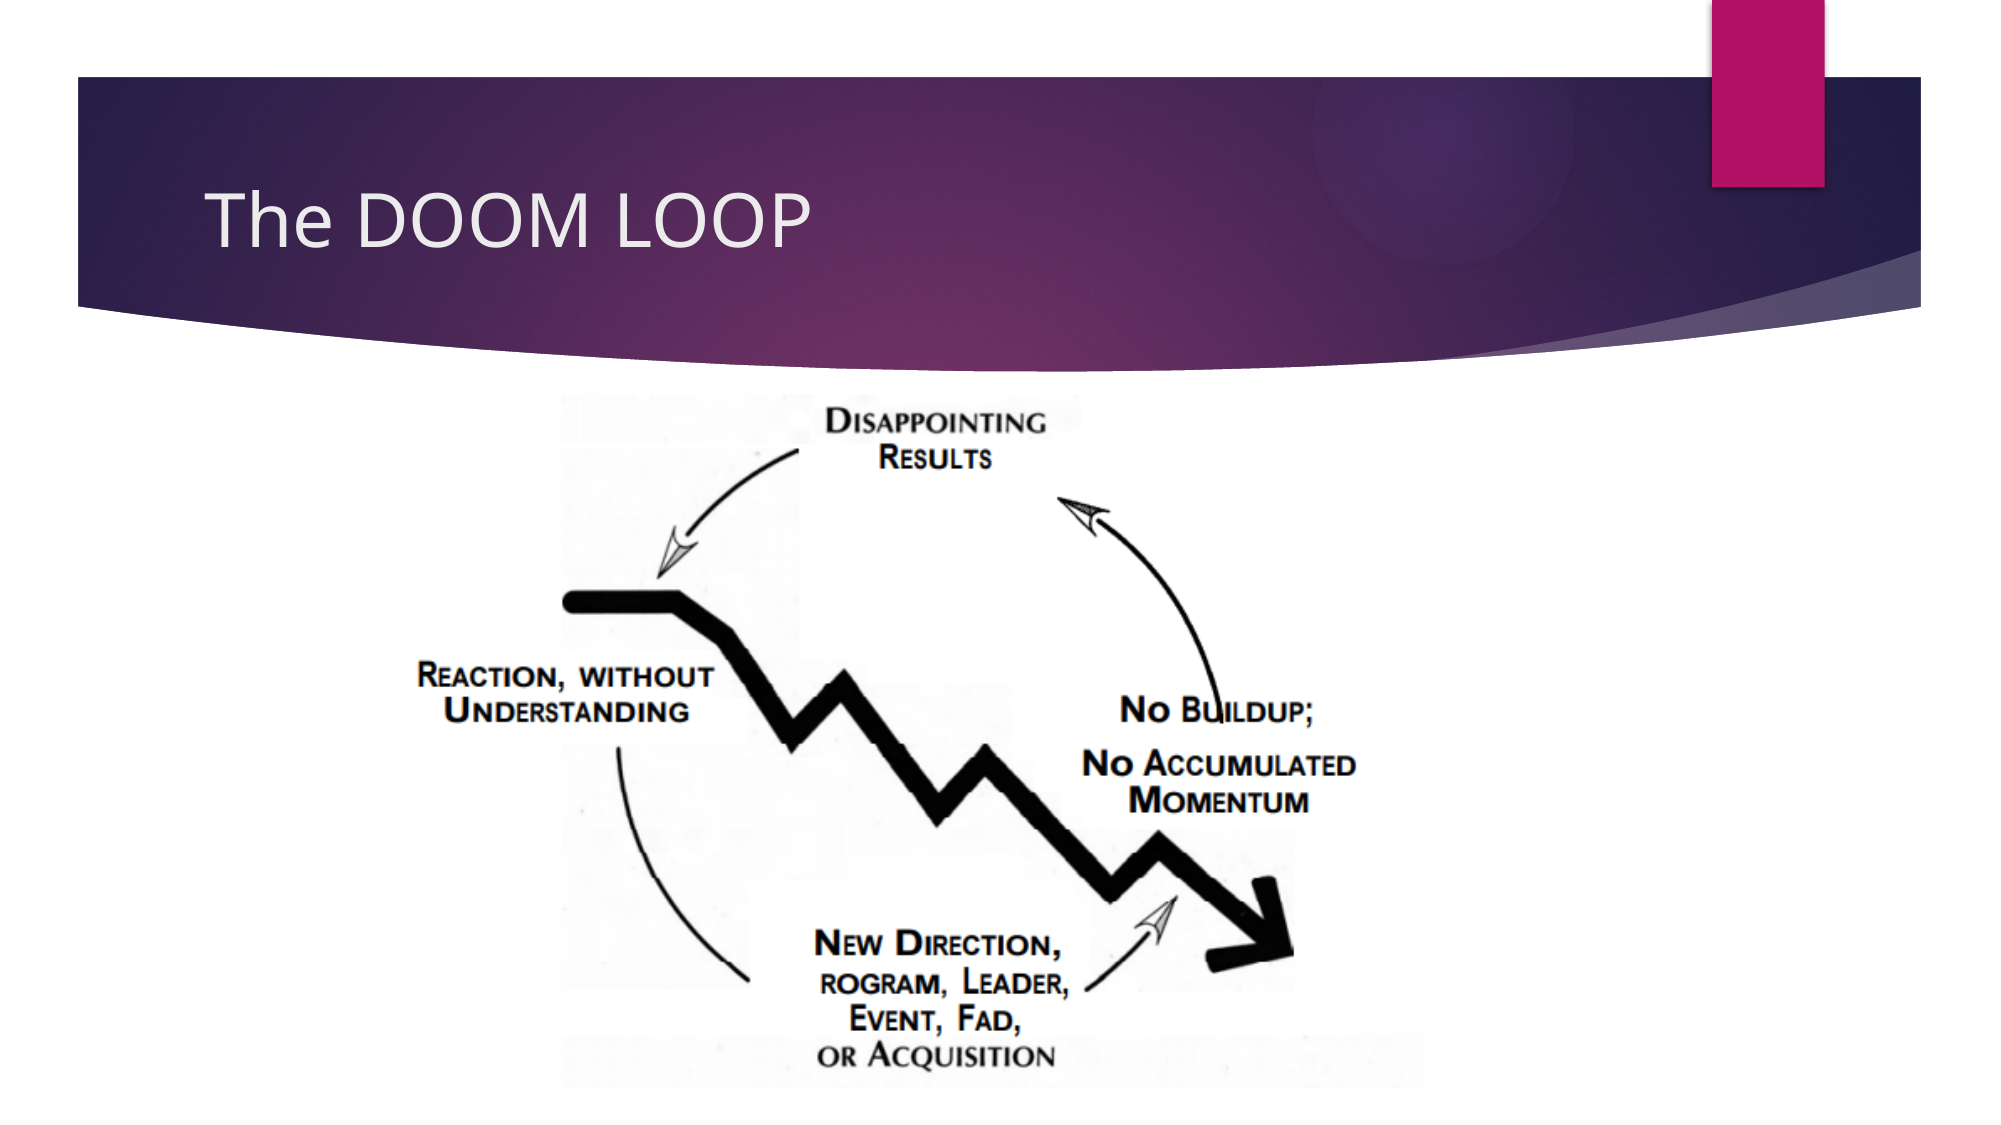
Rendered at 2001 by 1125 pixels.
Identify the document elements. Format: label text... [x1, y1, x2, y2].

title The DOOM LOOP [189, 159, 1627, 276]
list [367, 374, 1425, 1088]
